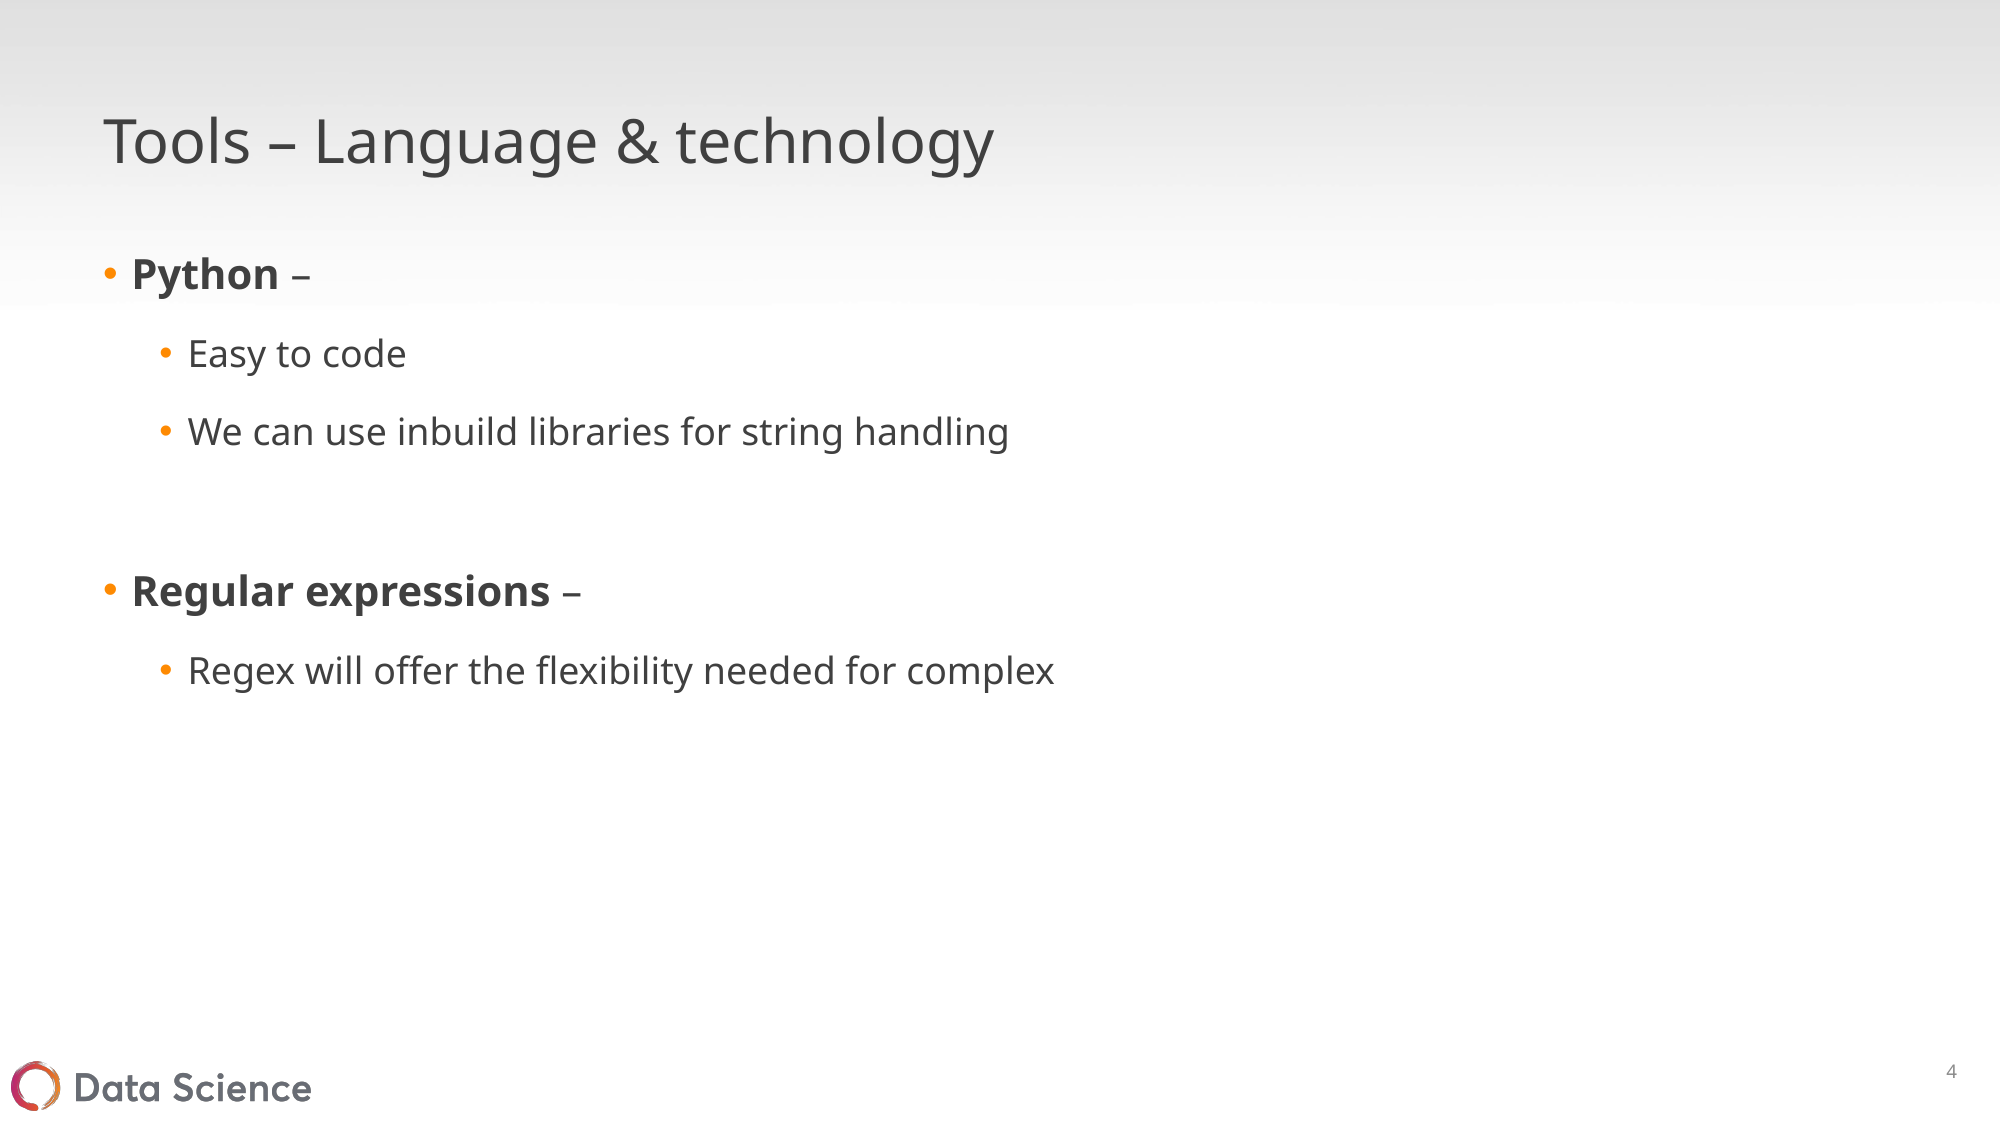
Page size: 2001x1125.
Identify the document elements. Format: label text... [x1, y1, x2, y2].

list Python – Easy to code We can use inbuild libraries for string handling Regular expressions – Regex will offer the flexibility needed for complex [88, 240, 1912, 1043]
picture [11, 1061, 311, 1111]
slide_number 4 [1522, 1042, 1972, 1103]
picture [0, 0, 2000, 310]
title Tools – Language & technology [88, 63, 1912, 209]
